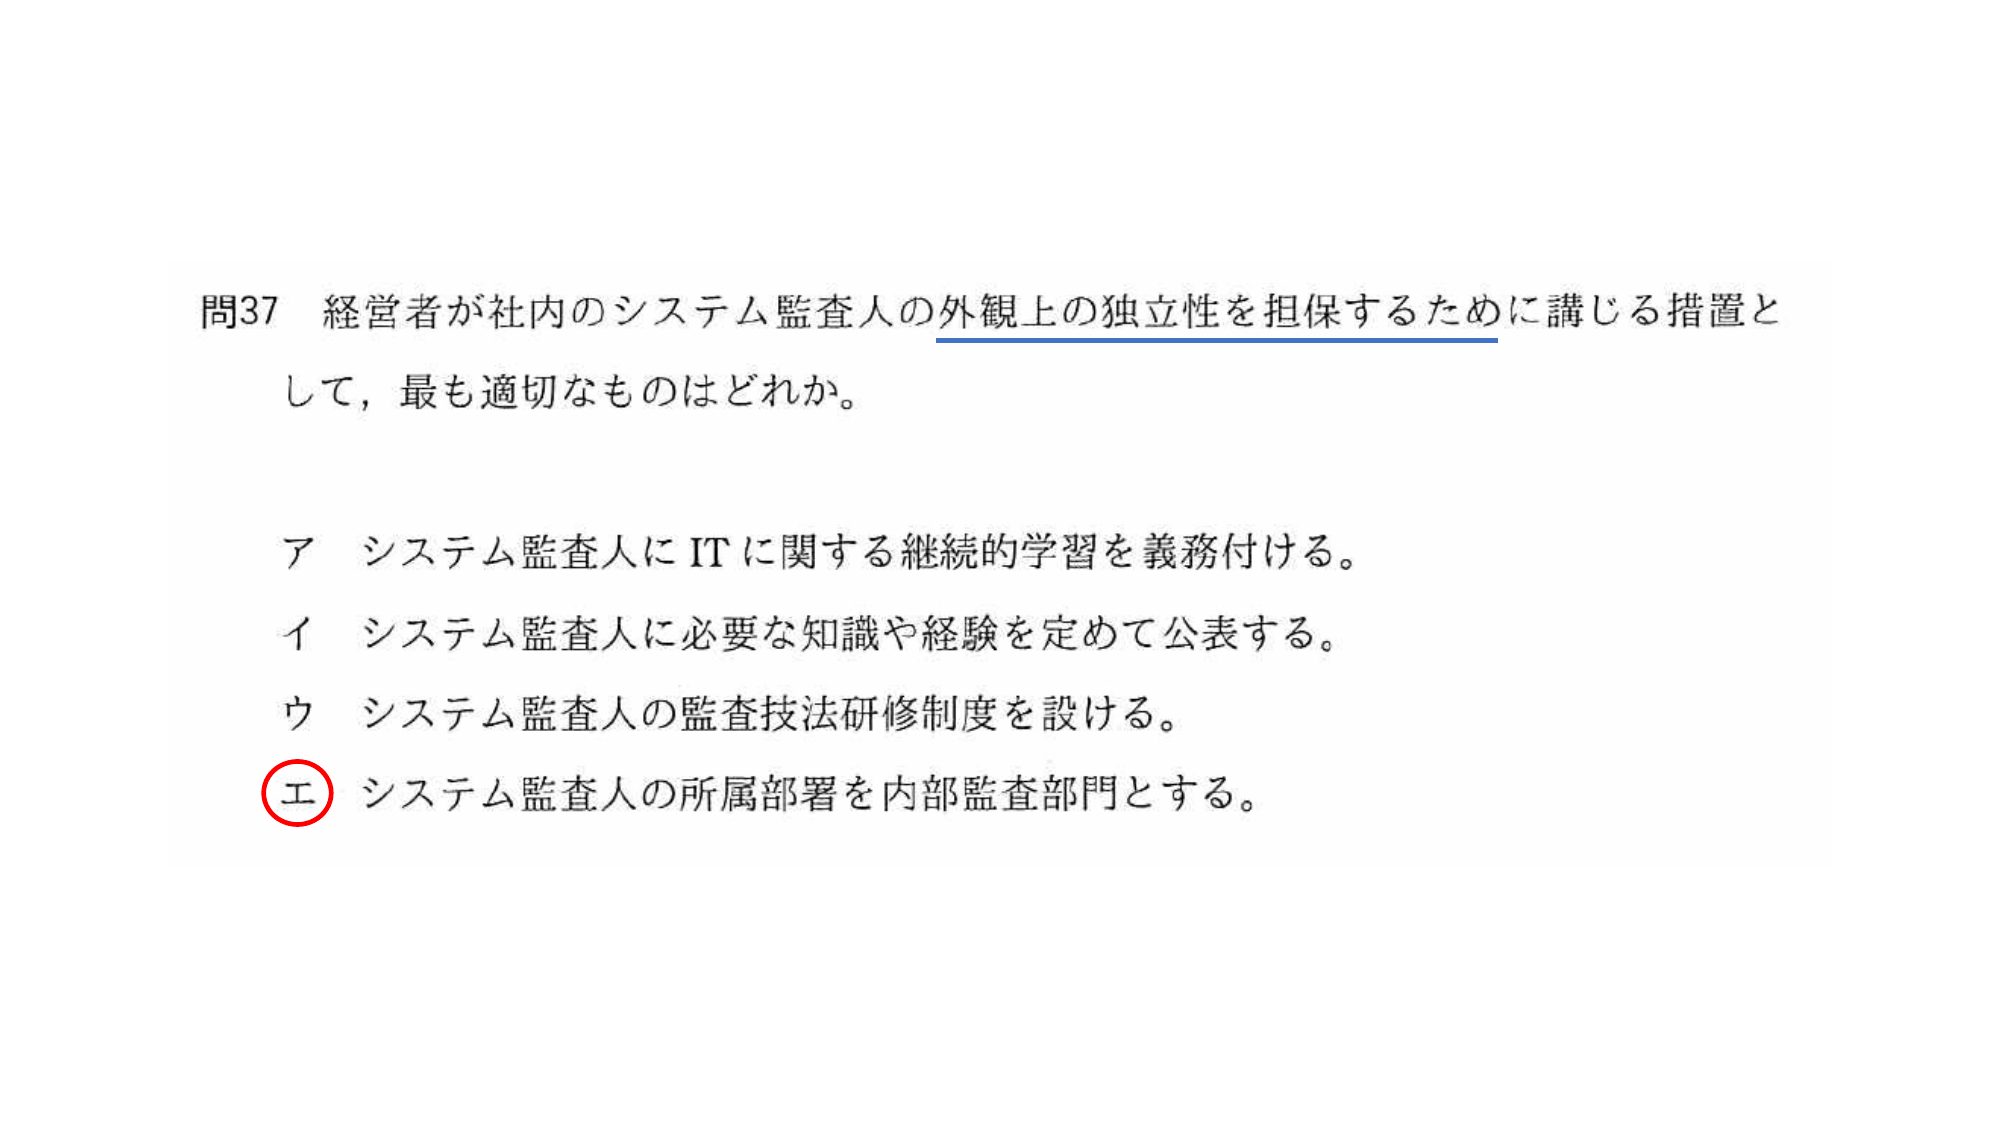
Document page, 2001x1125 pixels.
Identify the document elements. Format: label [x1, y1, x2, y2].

picture [169, 259, 1831, 866]
